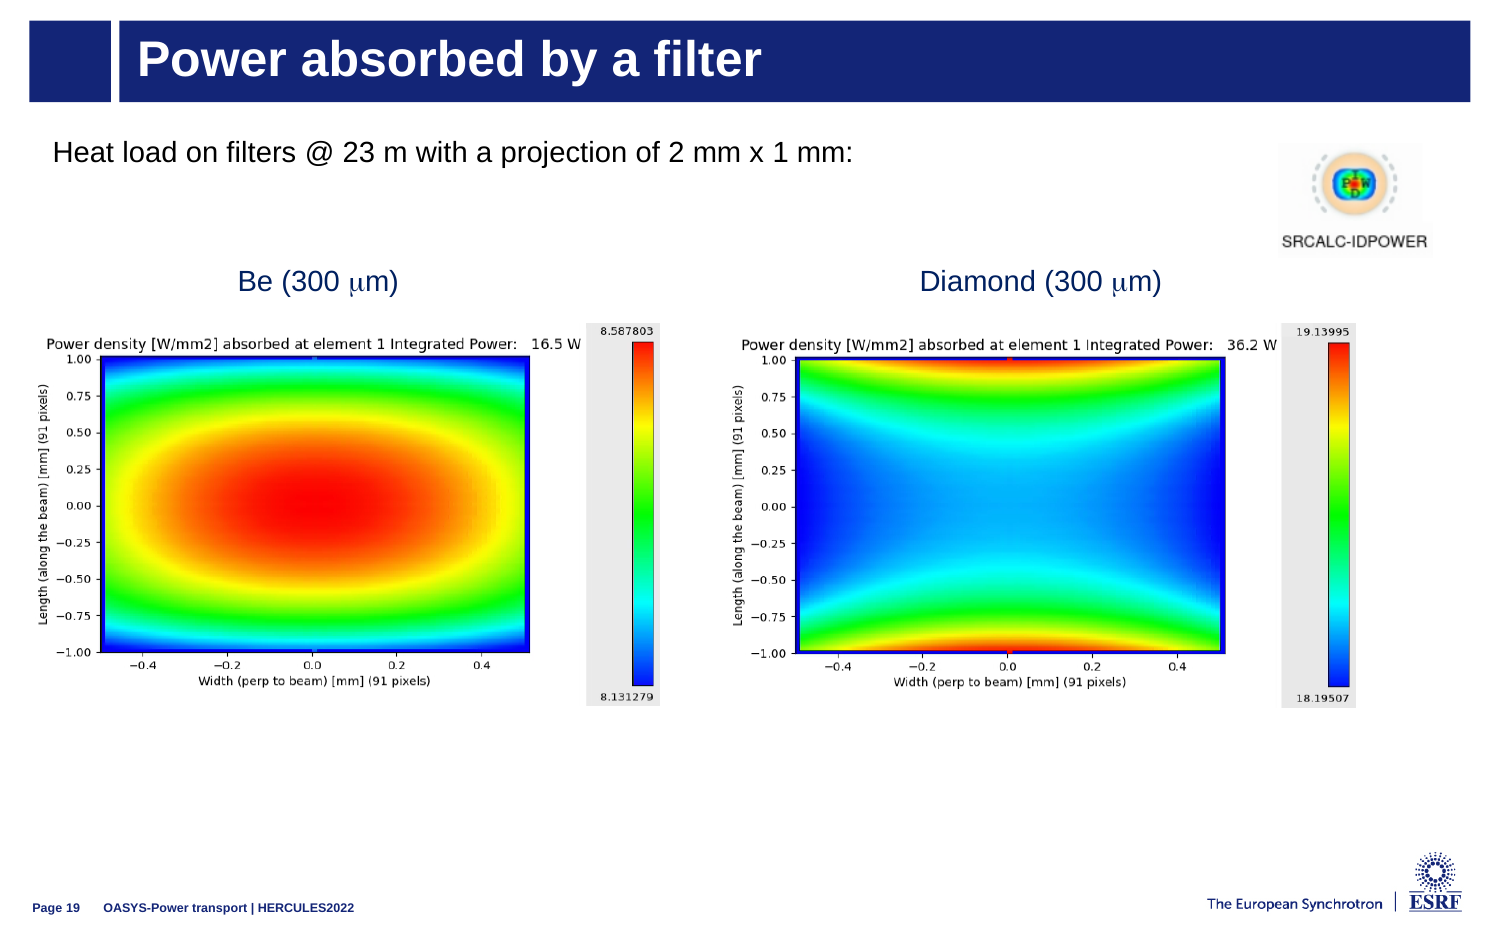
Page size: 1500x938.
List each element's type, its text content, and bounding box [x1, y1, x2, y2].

title Power absorbed by a filter [119, 20, 1471, 103]
picture [726, 322, 1356, 709]
picture [32, 322, 661, 706]
footer OASYS-Power transport | HERCULES2022 [103, 886, 1108, 916]
text_box Diamond (300 mm) [904, 255, 1178, 305]
text_box Be (300 mm) [222, 255, 414, 305]
picture [1278, 143, 1433, 258]
text_box Heat load on filters @ 23 m with a projection of 2 mm x 1 mm: [37, 126, 1472, 176]
slide_number Page 19 [32, 886, 101, 916]
picture [1175, 831, 1500, 938]
